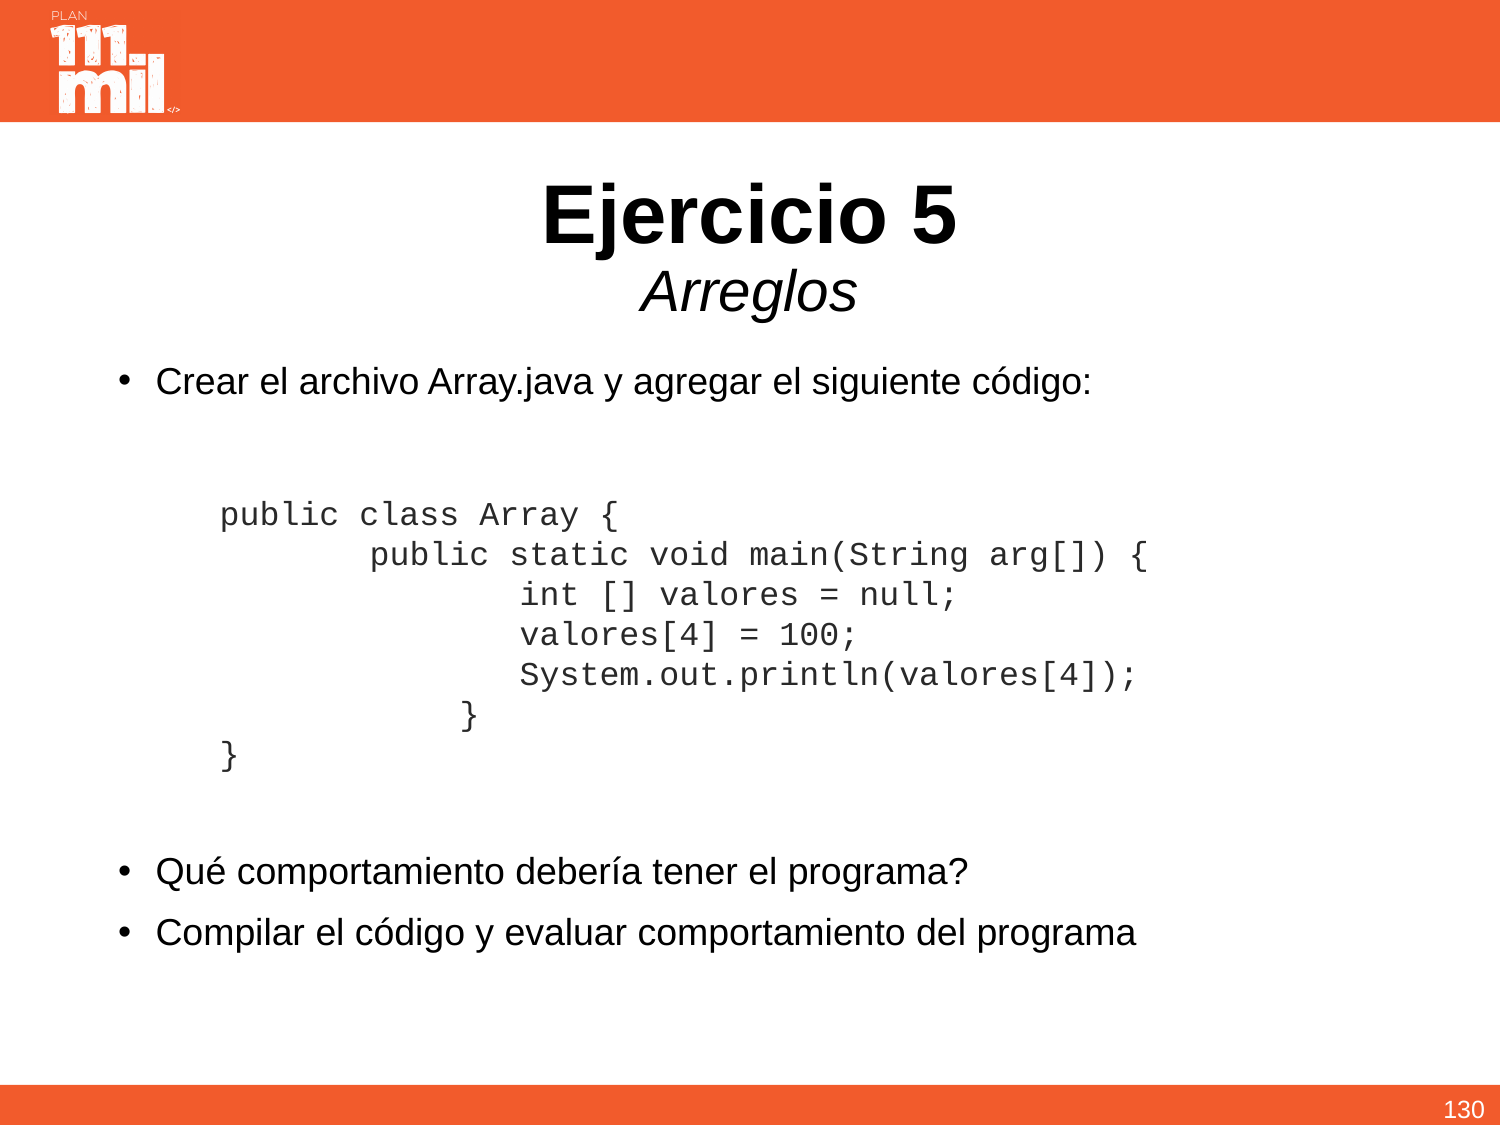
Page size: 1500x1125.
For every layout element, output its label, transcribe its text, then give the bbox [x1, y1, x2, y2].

slide_number 129 [1162, 1078, 1500, 1125]
title Ejercicio 5 Arreglos [103, 147, 1397, 348]
text_box public class Array { public static void main(String arg[]) { int [] valores = null; valores[4] = 100; System.out.println(valores[4]); } } [204, 484, 1500, 780]
list Crear el archivo Array.java y agregar el siguiente código: Qué comportamiento debería tener el programa? Compilar el código y evaluar comportamiento del programa [103, 354, 1397, 1069]
